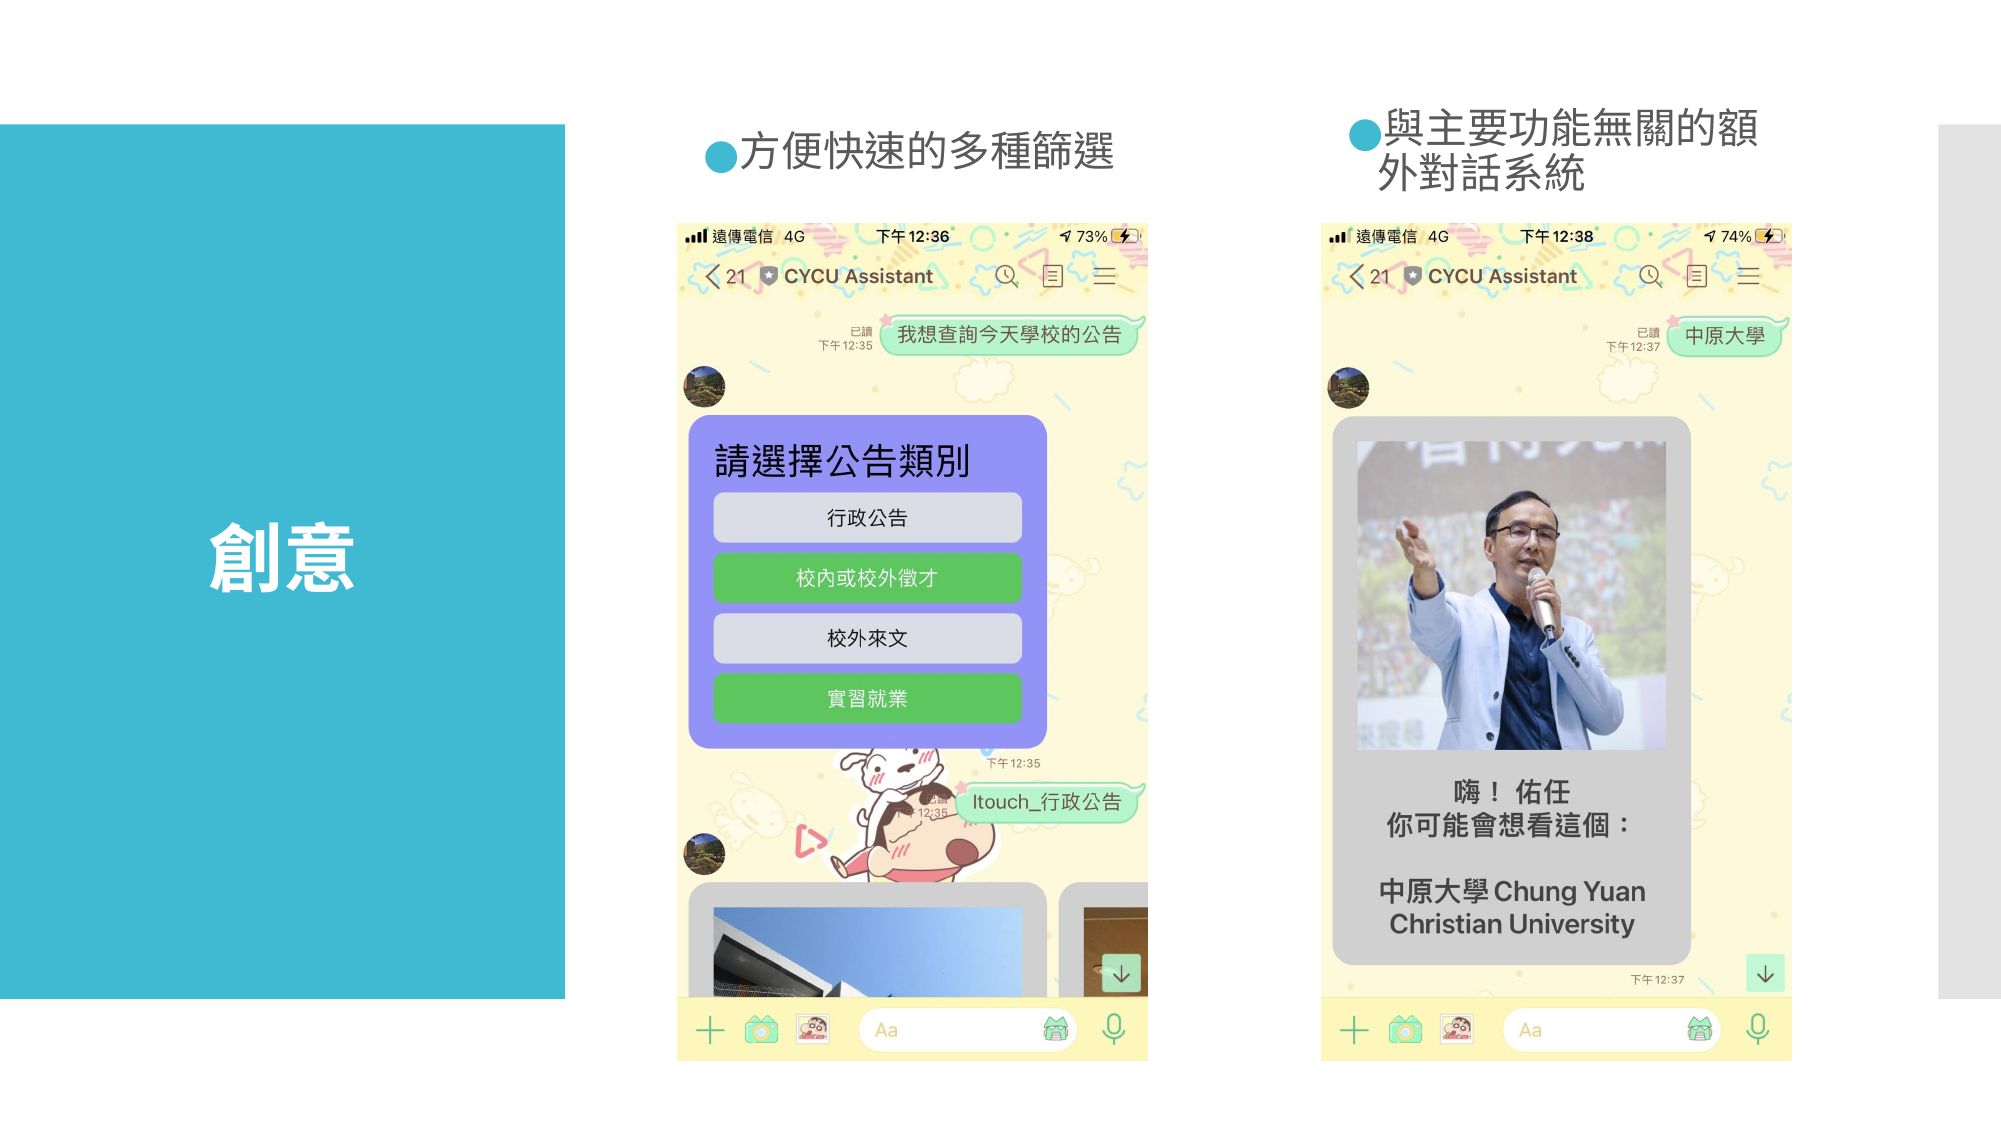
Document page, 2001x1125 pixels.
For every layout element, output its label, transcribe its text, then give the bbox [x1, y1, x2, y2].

title 創意 [41, 184, 525, 940]
text_box 與主要功能無關的額外對話系統 [1332, 58, 1781, 221]
text_box 方便快速的多種篩選 [688, 58, 1137, 222]
picture [677, 223, 1148, 1061]
picture [1320, 223, 1792, 1061]
